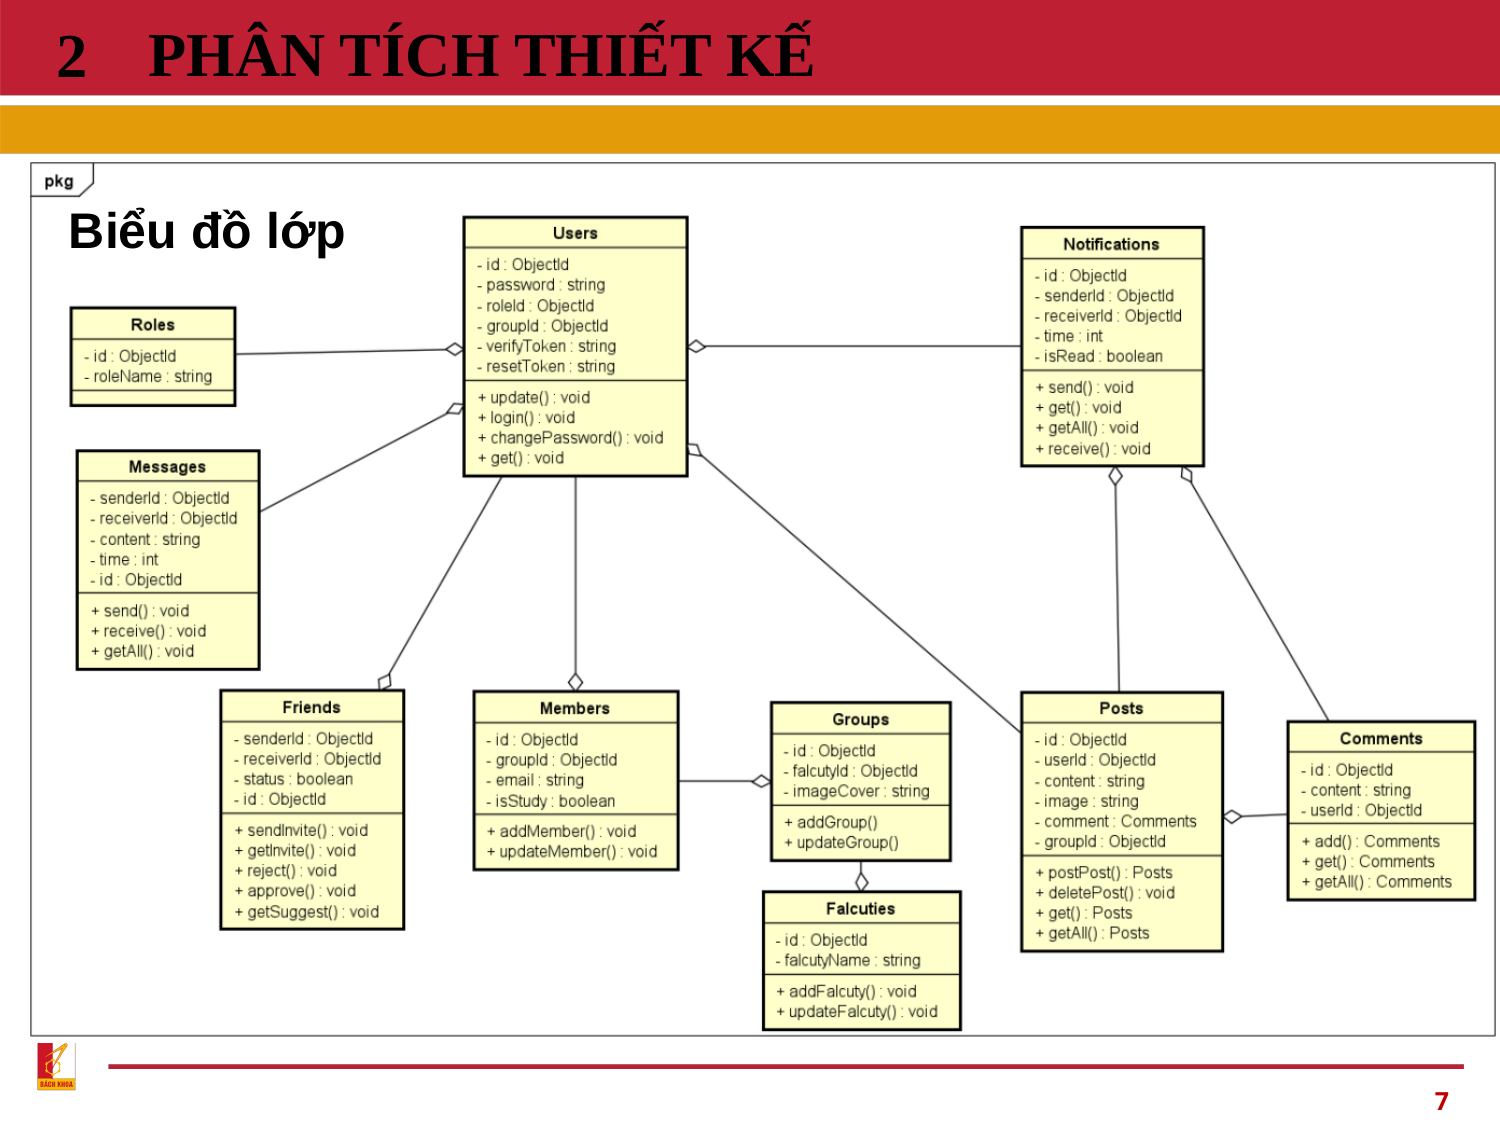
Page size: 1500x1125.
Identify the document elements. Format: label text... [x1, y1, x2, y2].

slide_number 7 [1126, 1078, 1464, 1125]
title PHÂN TÍCH THIẾT KẾ [133, 14, 1215, 158]
picture [0, 0, 1500, 1125]
text_box 2 [41, 7, 103, 98]
